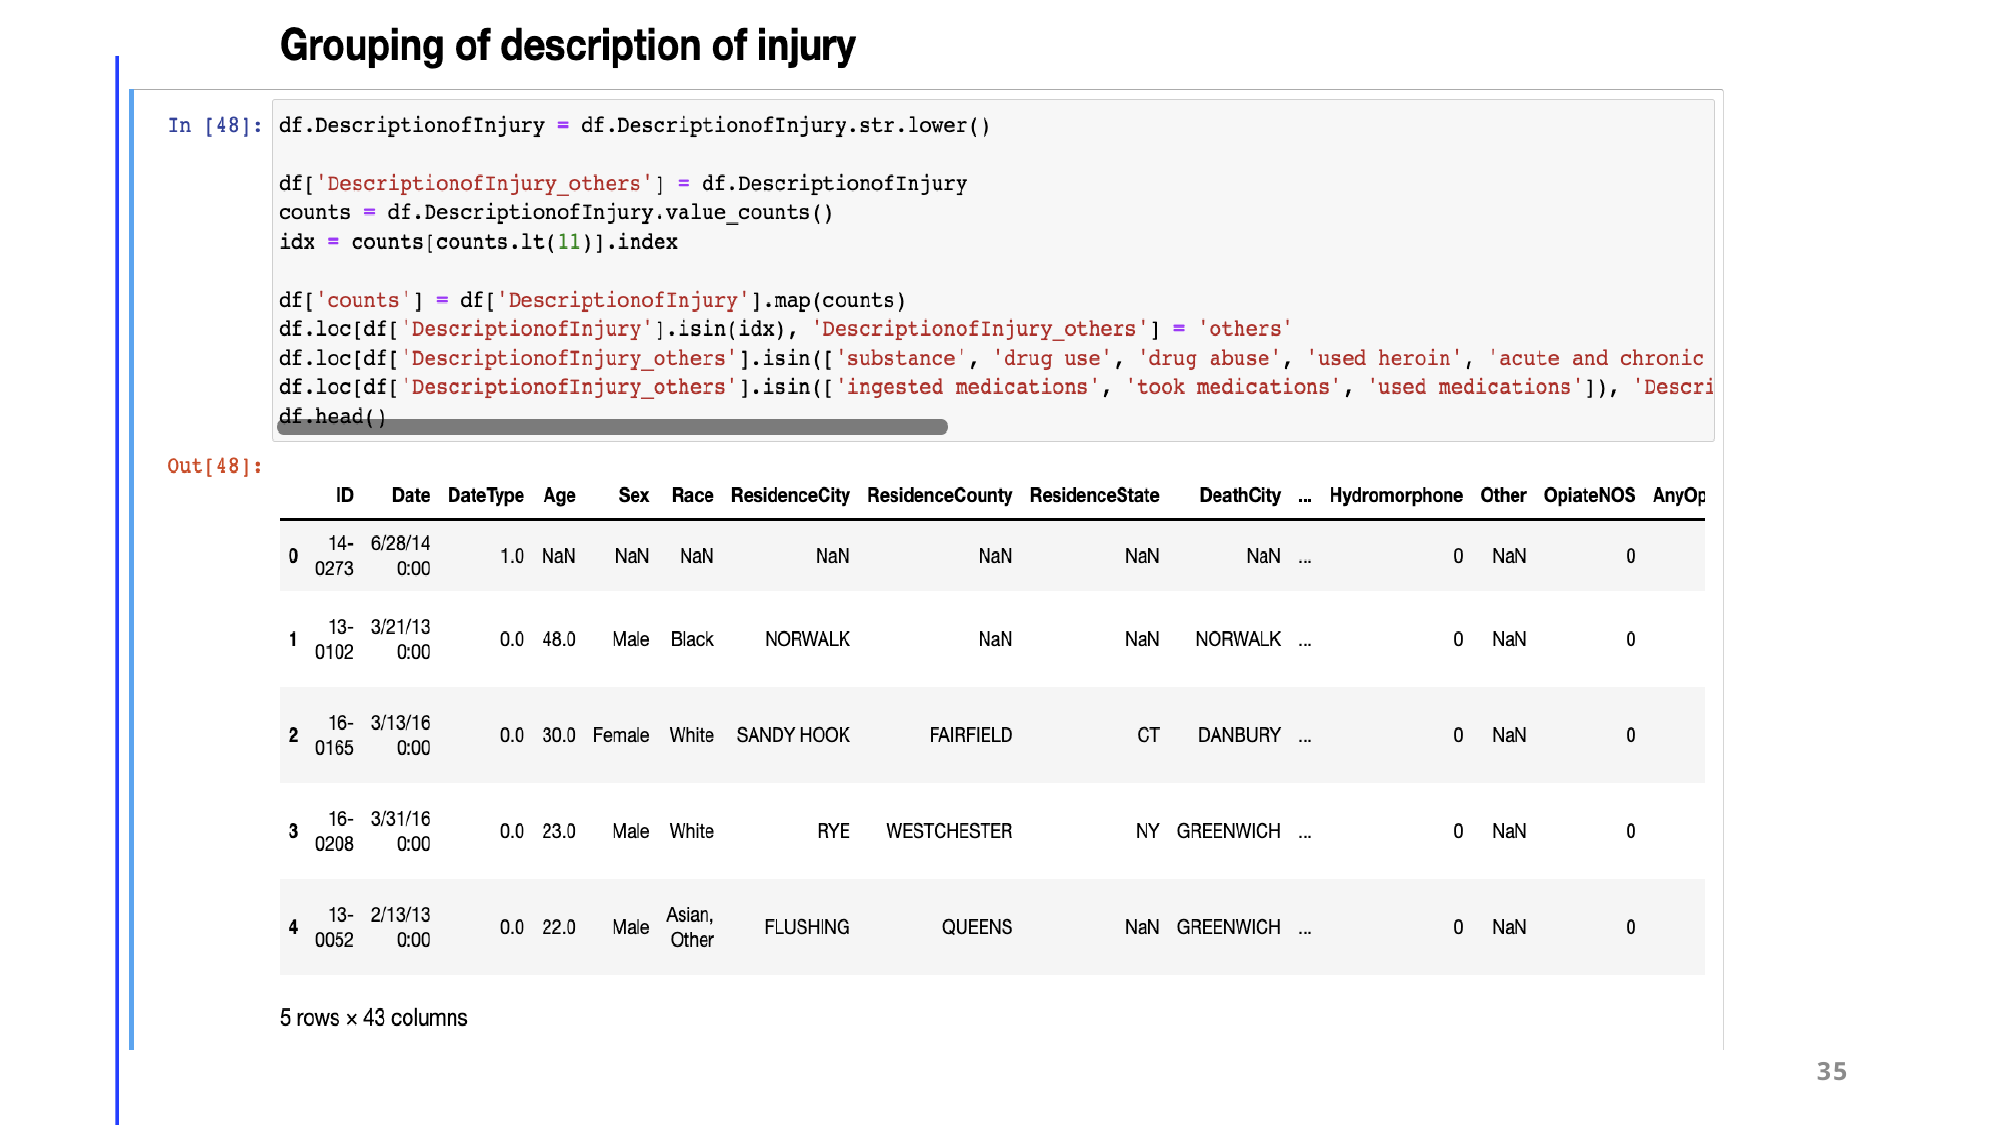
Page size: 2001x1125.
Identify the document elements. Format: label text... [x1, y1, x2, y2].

slide_number 35 [1412, 1042, 1863, 1103]
picture [129, 0, 1724, 1050]
